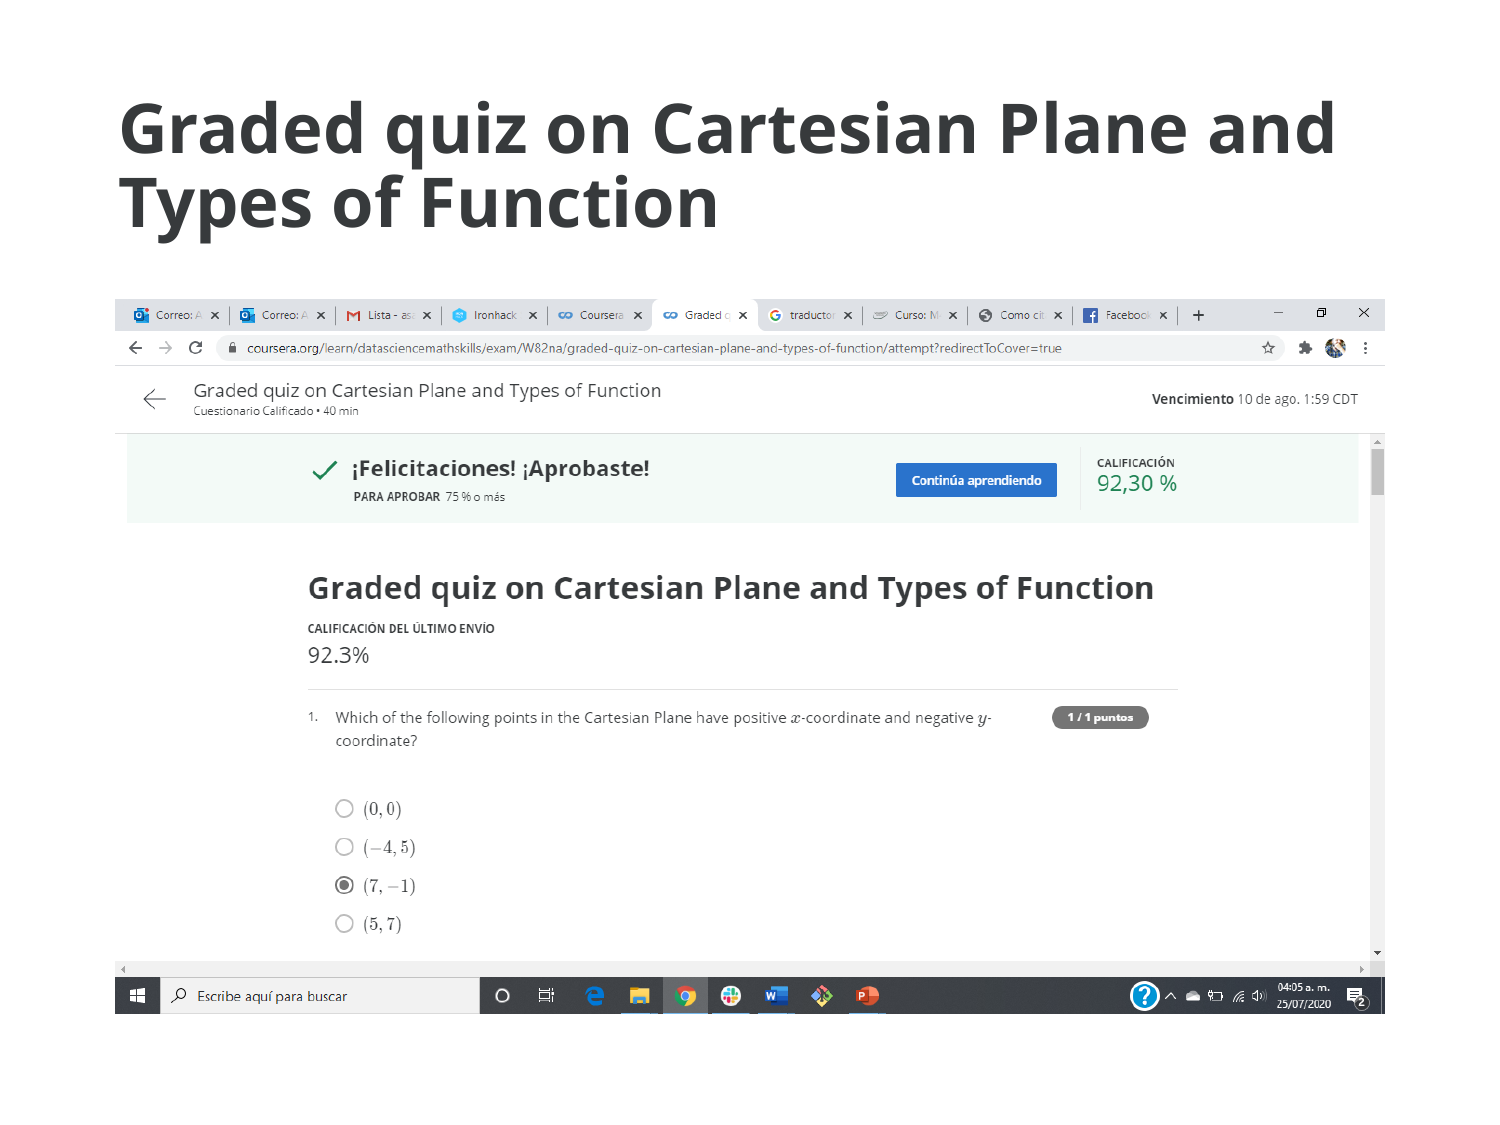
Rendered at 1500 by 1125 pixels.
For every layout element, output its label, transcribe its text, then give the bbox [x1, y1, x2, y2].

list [115, 299, 1385, 1014]
title Graded quiz on Cartesian Plane and Types of Function [103, 59, 1397, 278]
